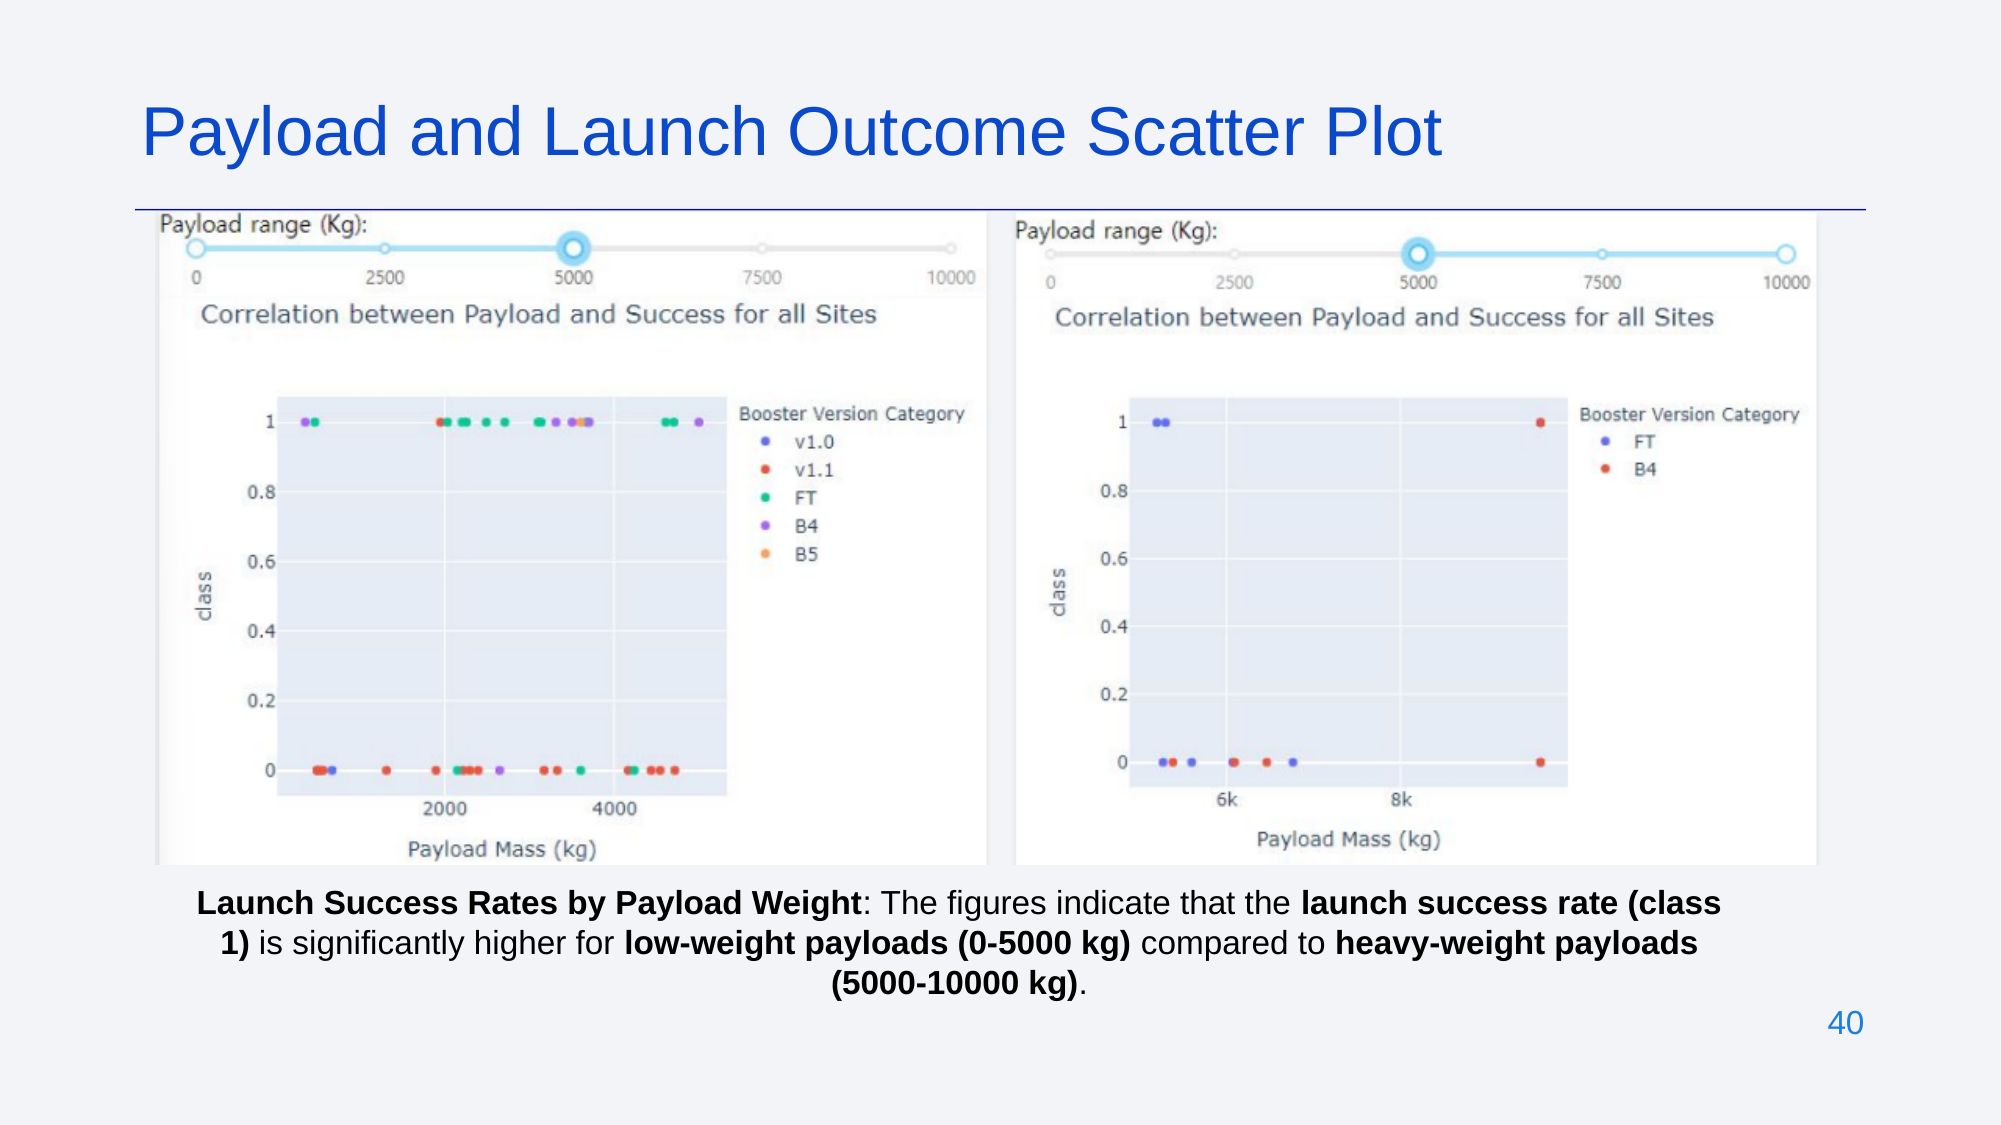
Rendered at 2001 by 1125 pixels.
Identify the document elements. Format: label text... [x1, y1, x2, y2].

picture [0, 0, 2001, 1125]
slide_number ‹#› [1429, 988, 1880, 1055]
text_box Payload and Launch Outcome Scatter Plot [126, 88, 1852, 179]
text_box Launch Success Rates by Payload Weight: The figures indicate that the launch success rate (class 1) is significantly higher for low-weight payloads (0-5000 kg) compared to heavy-weight payloads (5000-10000 kg). [178, 906, 1741, 1023]
